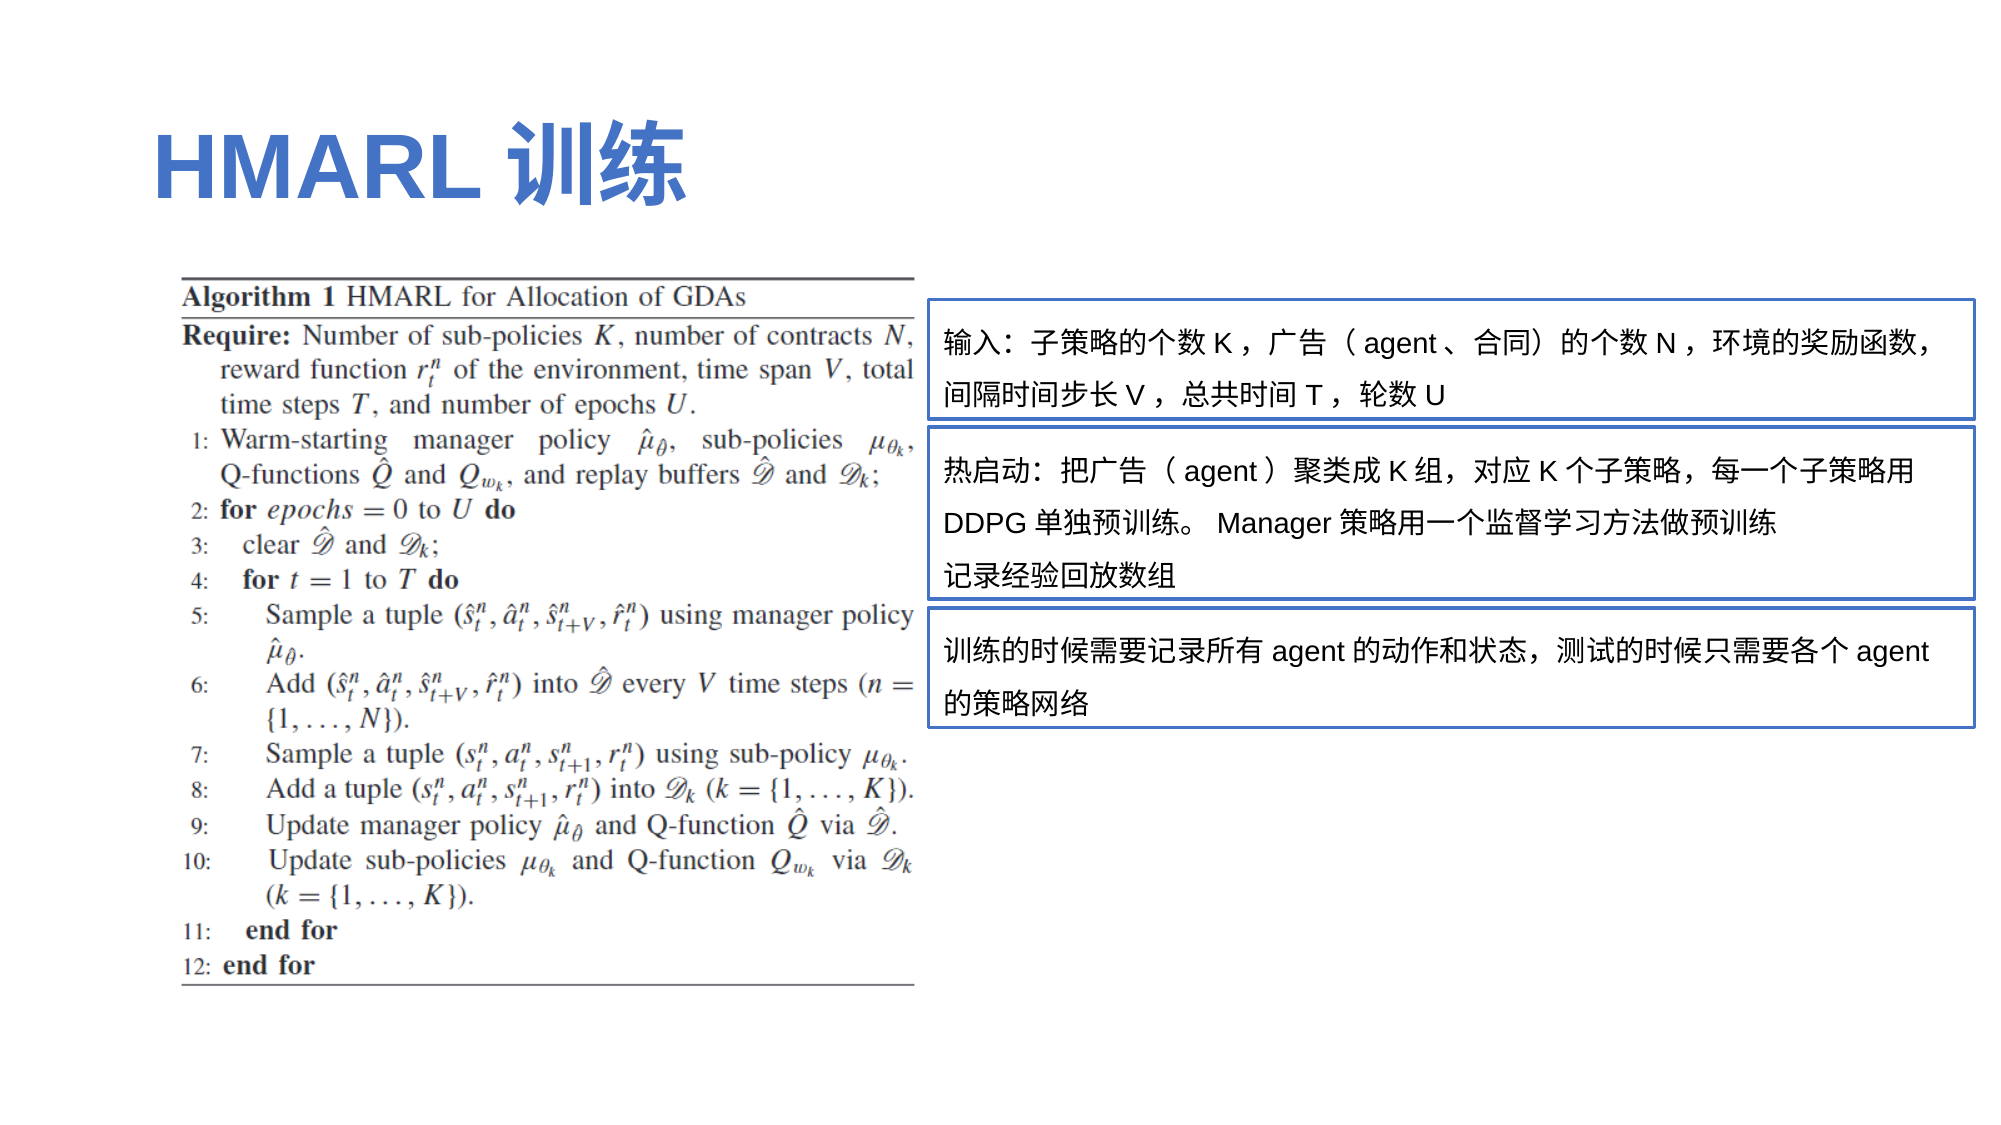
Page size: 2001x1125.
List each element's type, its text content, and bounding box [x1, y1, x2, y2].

text_box 输入：子策略的个数K，广告（agent、合同）的个数N，环境的奖励函数，间隔时间步长V，总共时间T，轮数U [953, 299, 1975, 419]
picture [168, 266, 953, 997]
text_box 训练的时候需要记录所有agent的动作和状态，测试的时候只需要各个agent的策略网络 [953, 607, 1975, 728]
title HMARL训练 [137, 59, 1863, 278]
text_box 热启动：把广告（agent）聚类成K组，对应K个子策略，每一个子策略用DDPG单独预训练。Manager策略用一个监督学习方法做预训练 记录经验回放数组 [953, 427, 1975, 600]
